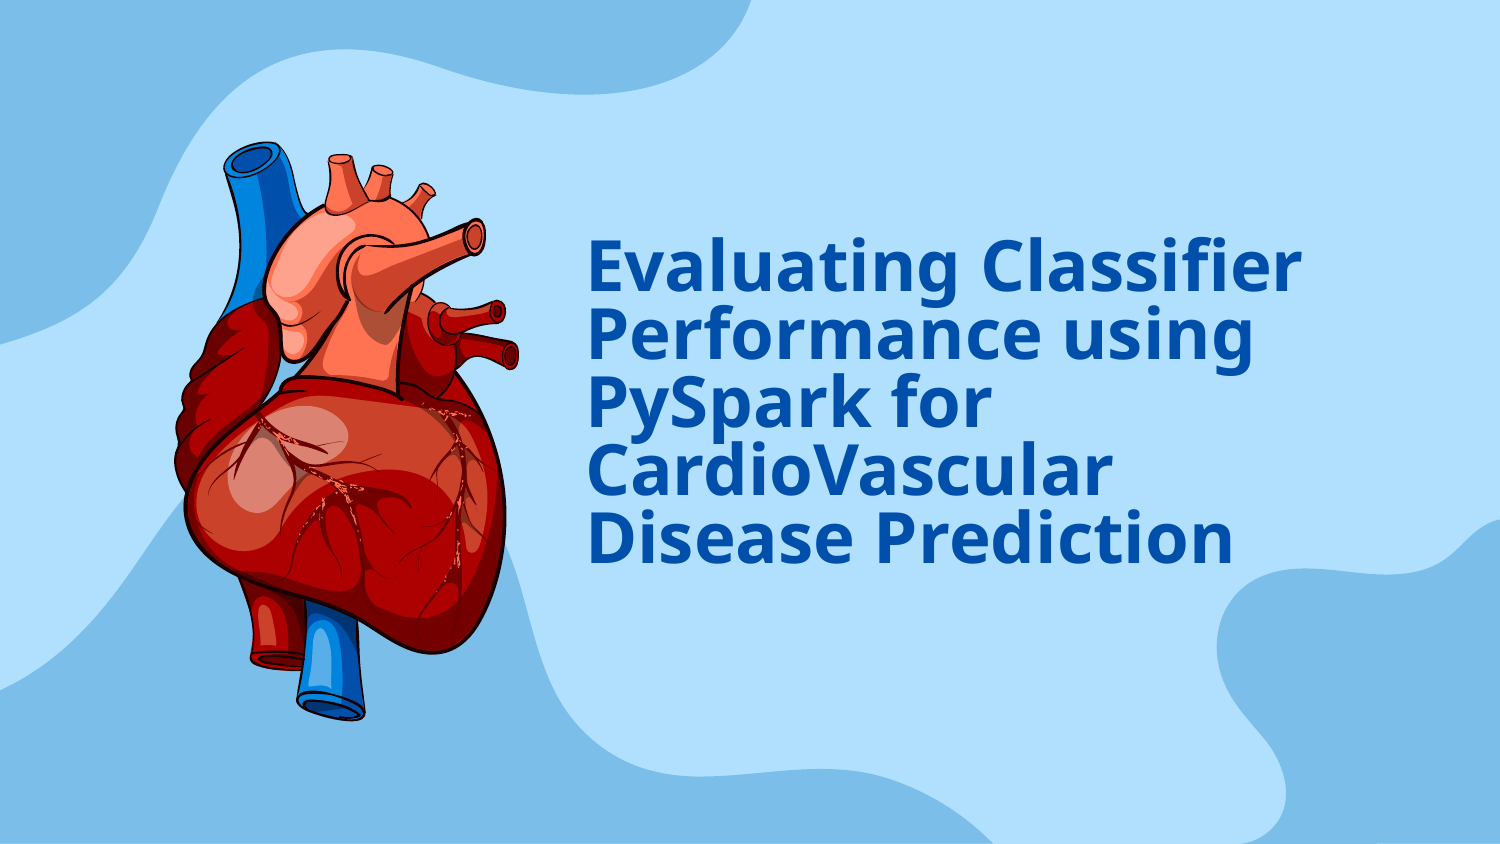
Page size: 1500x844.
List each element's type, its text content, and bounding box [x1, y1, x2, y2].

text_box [173, 141, 520, 722]
title Evaluating Classifier Performance using PySpark for CardioVascular Disease Prediction [570, 159, 1362, 722]
